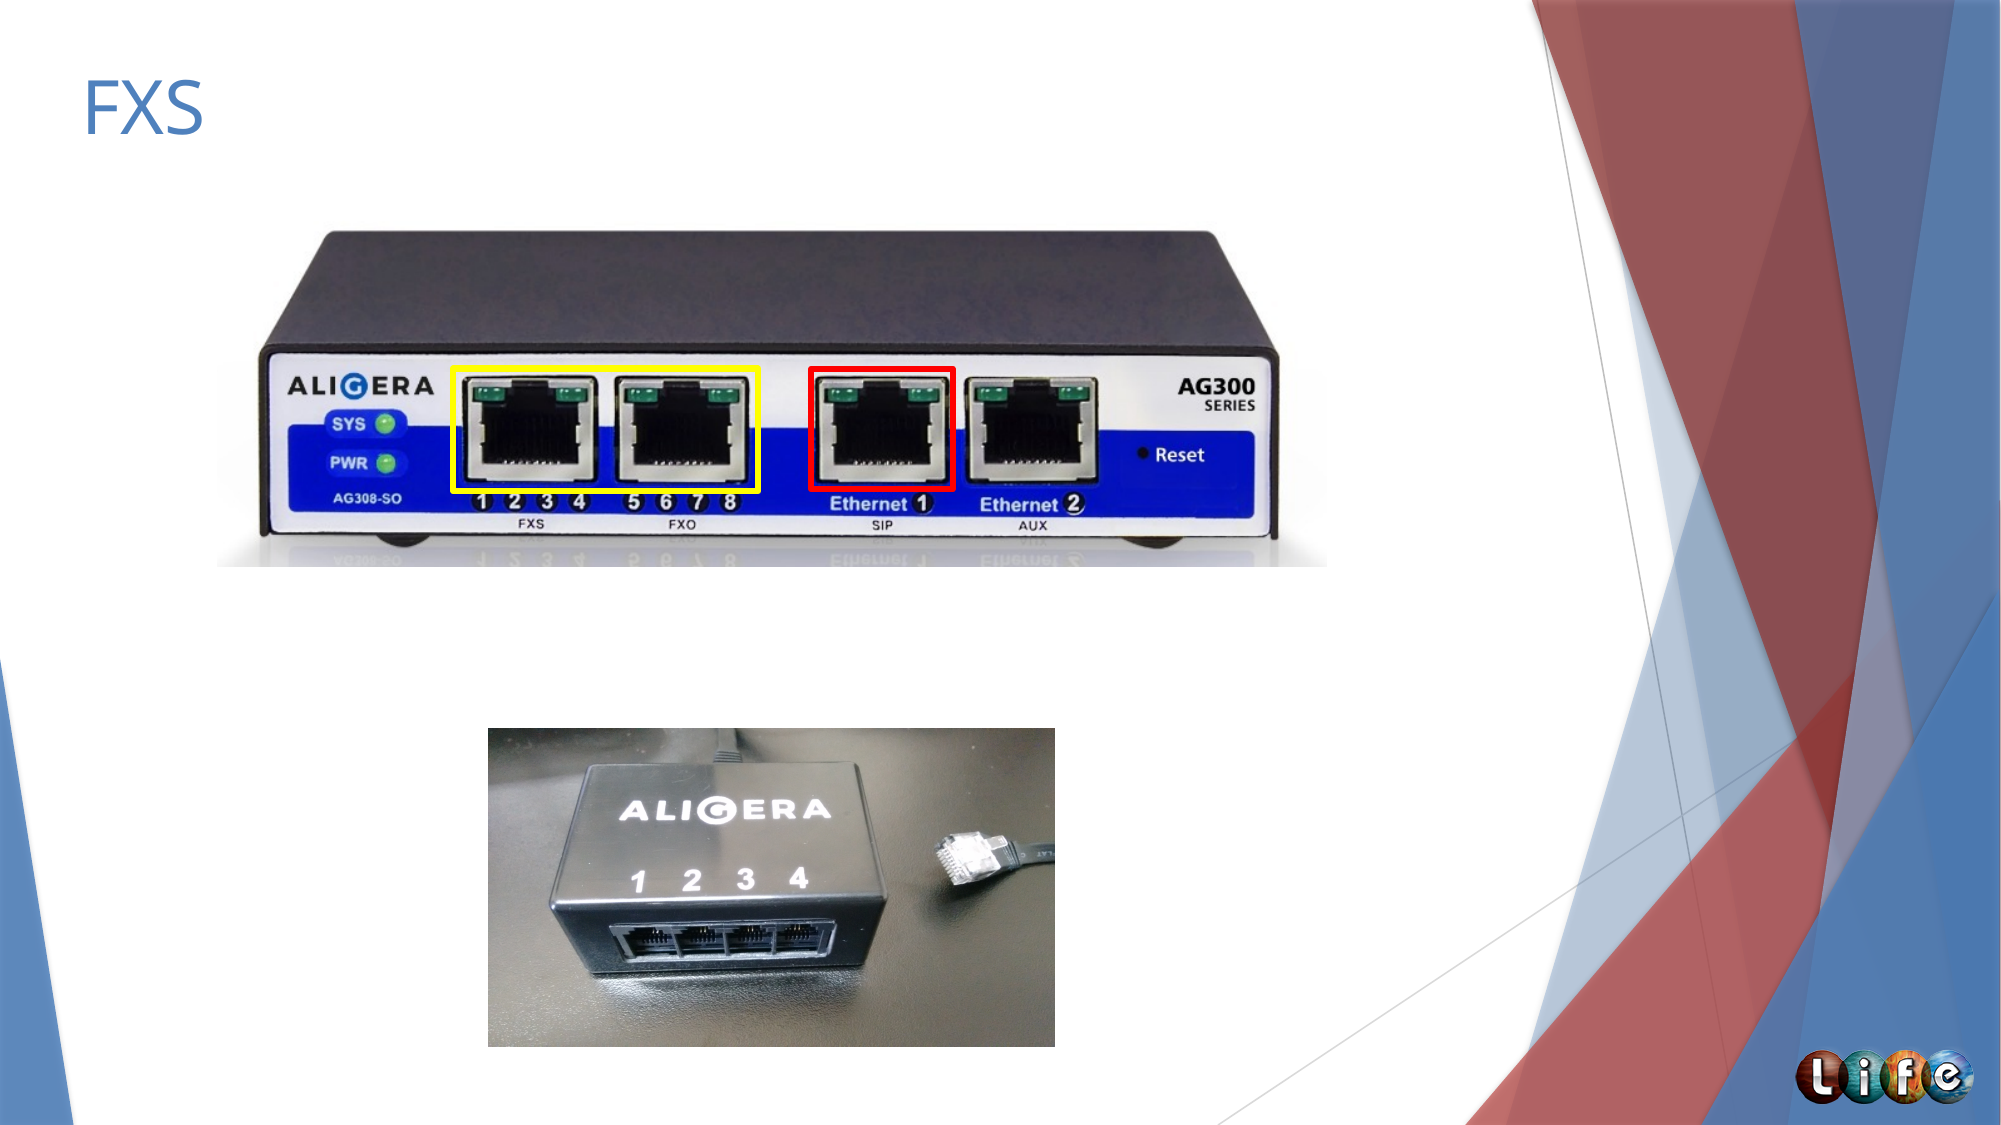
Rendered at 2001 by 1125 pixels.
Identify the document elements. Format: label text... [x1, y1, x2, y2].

title FXS [66, 52, 1477, 269]
picture [1793, 1045, 1978, 1105]
picture [488, 727, 1056, 1047]
picture [215, 201, 1328, 568]
